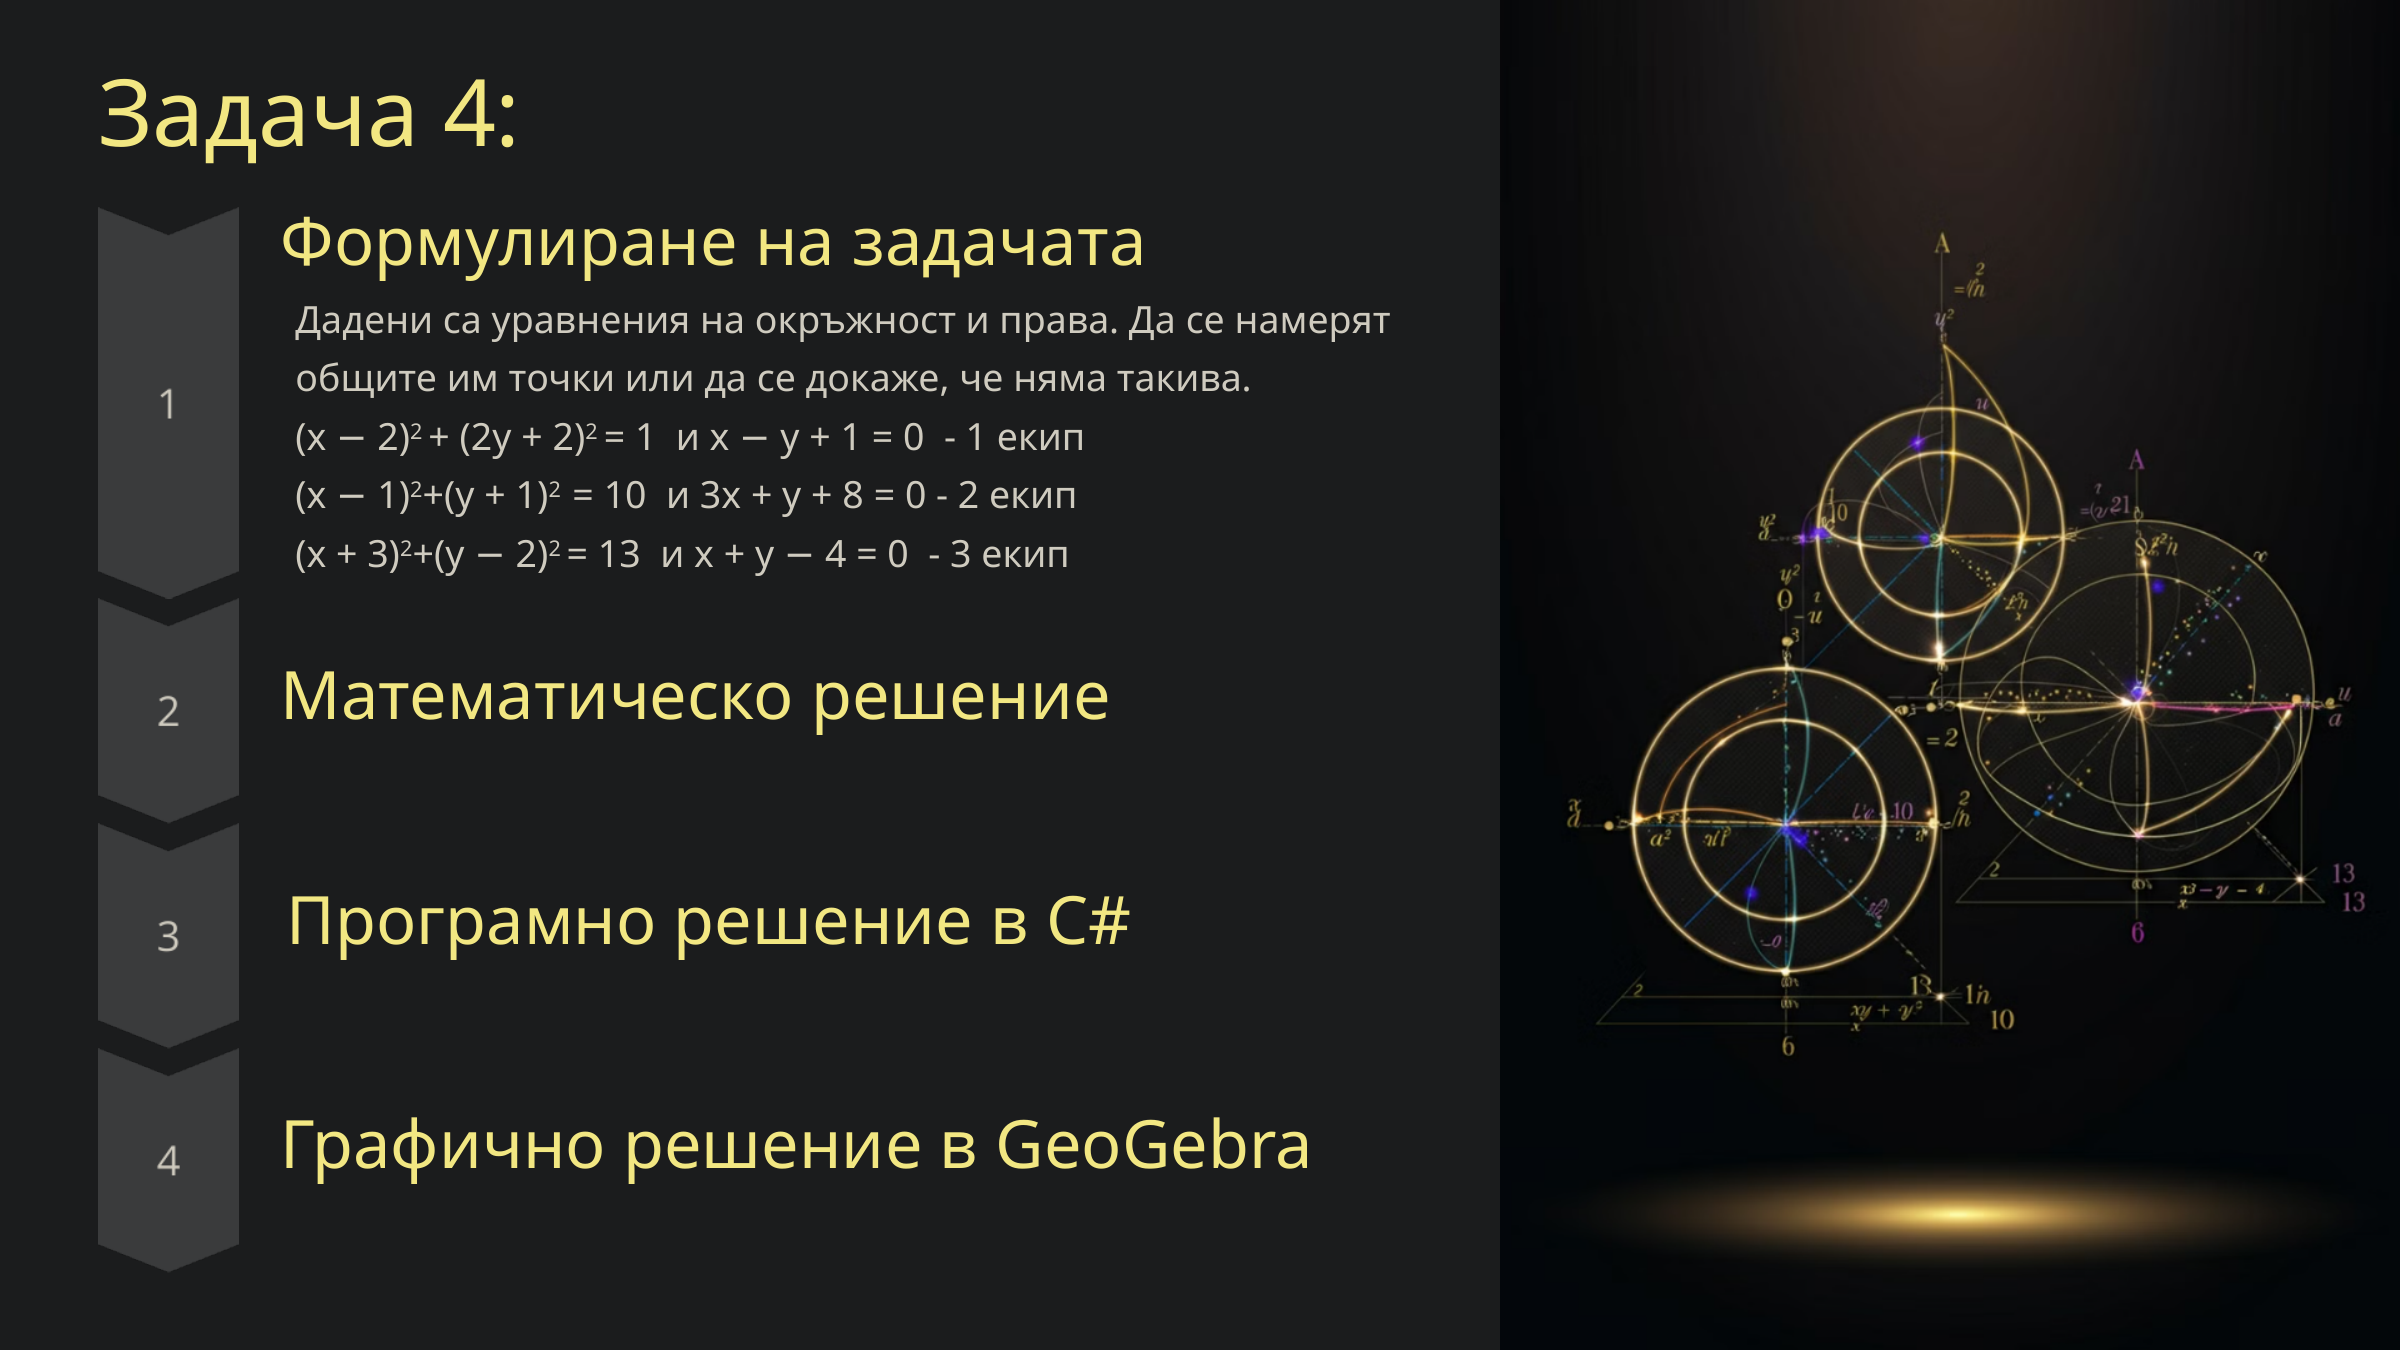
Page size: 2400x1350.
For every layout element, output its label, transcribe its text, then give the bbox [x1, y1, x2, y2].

text_box Дадени са уравнения на окръжност и права. Да се намерят общите им точки или да се докаже, че няма такива. (x − 2)2 + (2y + 2)2 = 1 и x − y + 1 = 0 - 1 екип (x − 1)2+(y + 1)2 = 10 и 3x + y + 8 = 0 - 2 екип (x + 3)2+(y − 2)2 = 13 и x + y − 4 = 0 - 3 екип [280, 275, 1440, 583]
text_box Формулиране на задачата [280, 235, 746, 275]
text_box Математическо решение [280, 689, 731, 734]
text_box Програмно решение в C# [286, 913, 740, 958]
text_box Графично решение в GeoGebra [280, 1138, 835, 1183]
picture [98, 207, 239, 1273]
text_box Задача 4: [98, 77, 800, 165]
picture [1499, 0, 2400, 1350]
